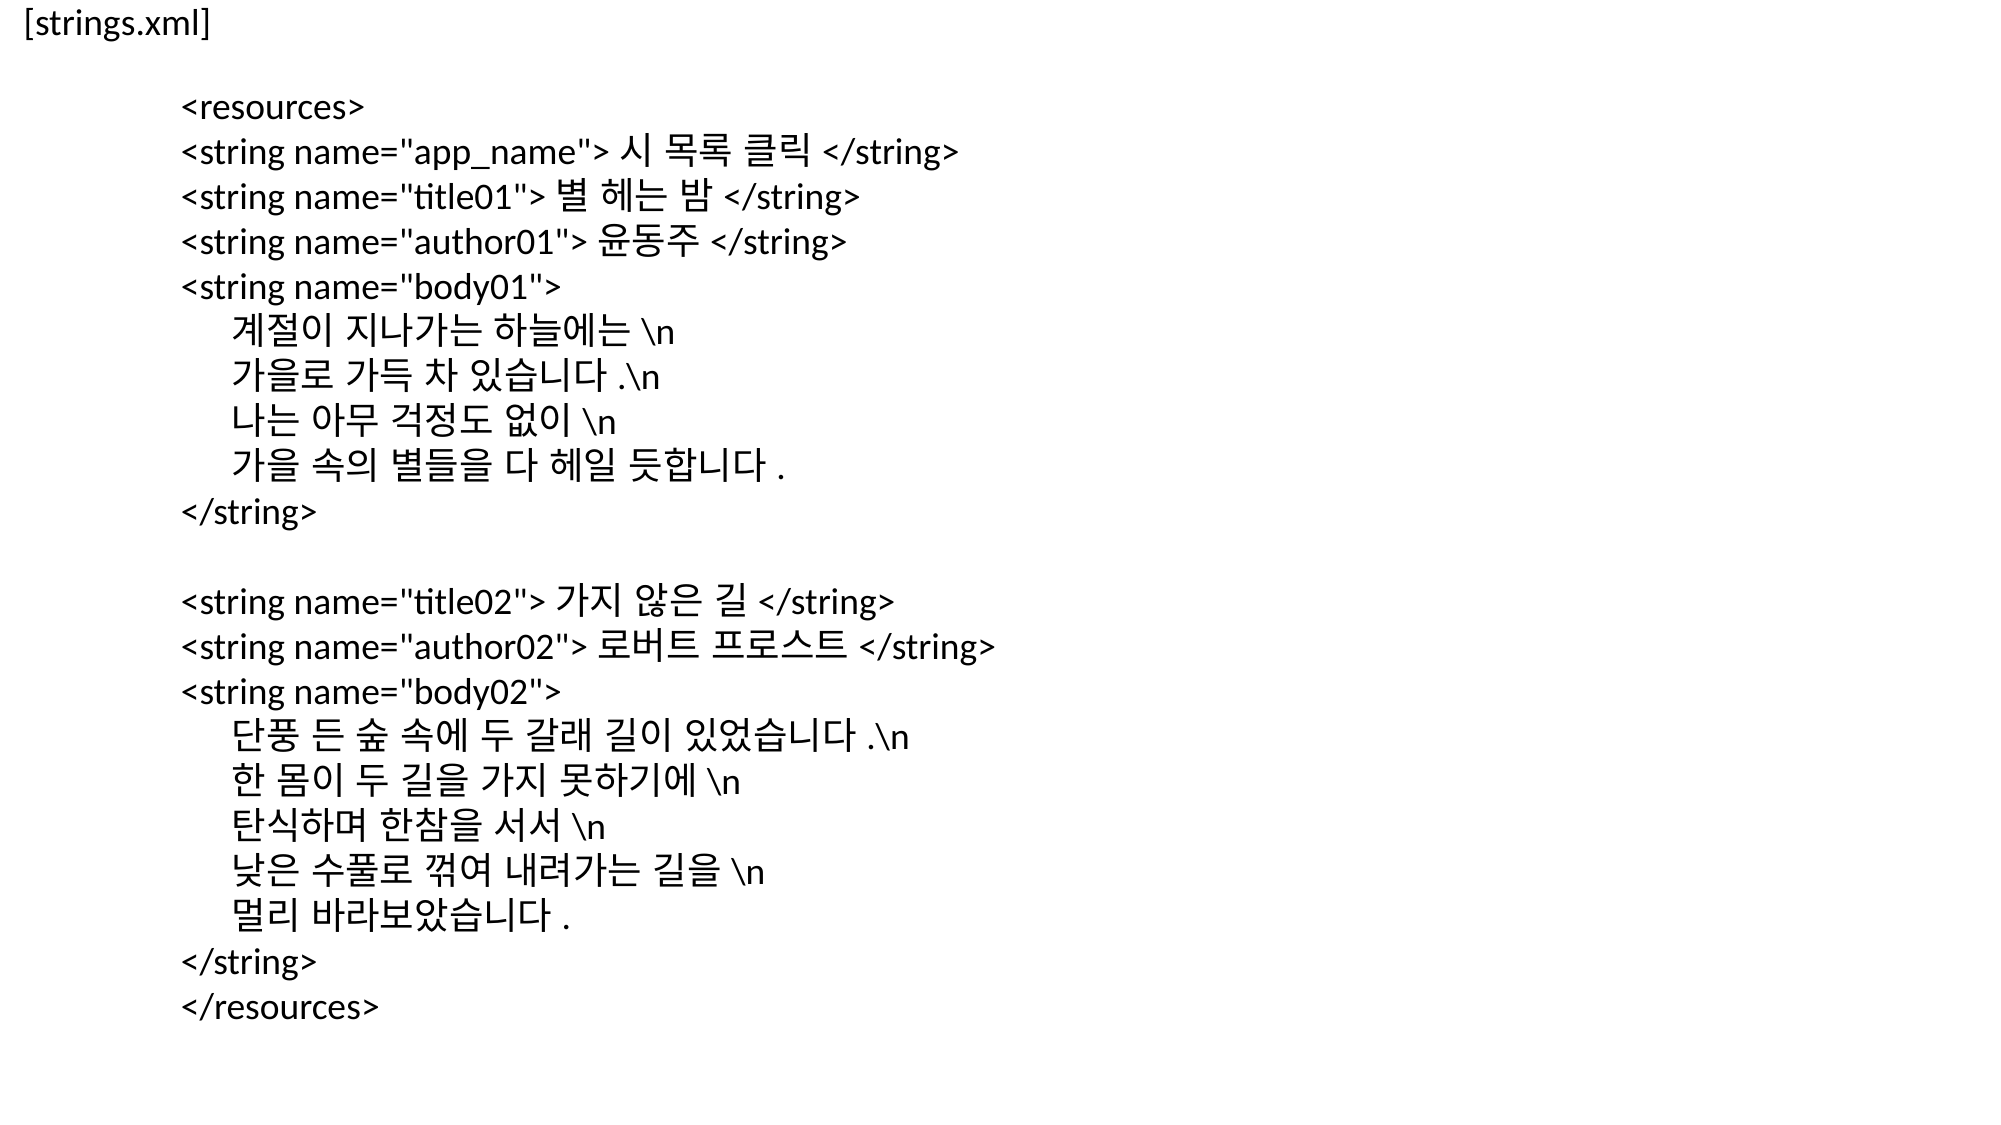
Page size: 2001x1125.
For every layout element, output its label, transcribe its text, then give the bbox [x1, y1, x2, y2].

text_box [strings.xml] [8, 0, 227, 51]
text_box <resources> <string name="app_name">시 목록 클릭</string> <string name="title01">별 헤는 밤</string> <string name="author01">윤동주</string> <string name="body01"> 계절이 지나가는 하늘에는\n 가을로 가득 차 있습니다.\n 나는 아무 걱정도 없이\n 가을 속의 별들을 다 헤일 듯합니다. </string> <string name="title02">가지 않은 길</string> <string name="author02">로버트 프로스트</string> <string name="body02"> 단풍 든 숲 속에 두 갈래 길이 있었습니다.\n 한 몸이 두 길을 가지 못하기에\n 탄식하며 한참을 서서\n 낮은 수풀로 꺾여 내려가는 길을\n 멀리 바라보았습니다. </string> </resources> [166, 75, 1849, 1035]
